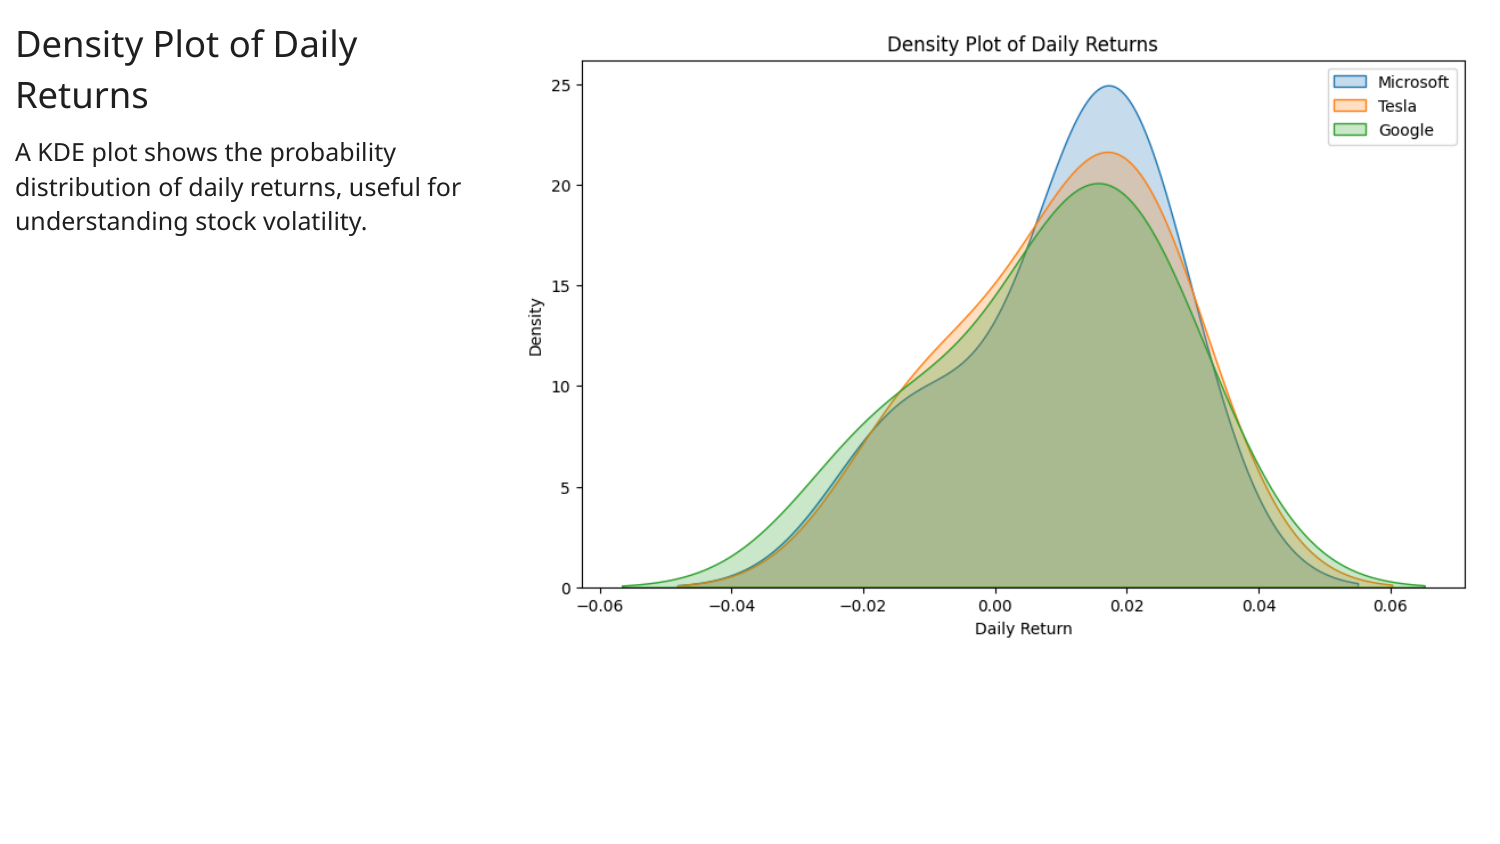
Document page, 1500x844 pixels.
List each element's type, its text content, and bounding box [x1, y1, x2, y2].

picture [516, 24, 1476, 649]
text_box Density Plot of Daily Returns A KDE plot shows the probability distribution of daily returns, useful for understanding stock volatility. [0, 0, 493, 251]
